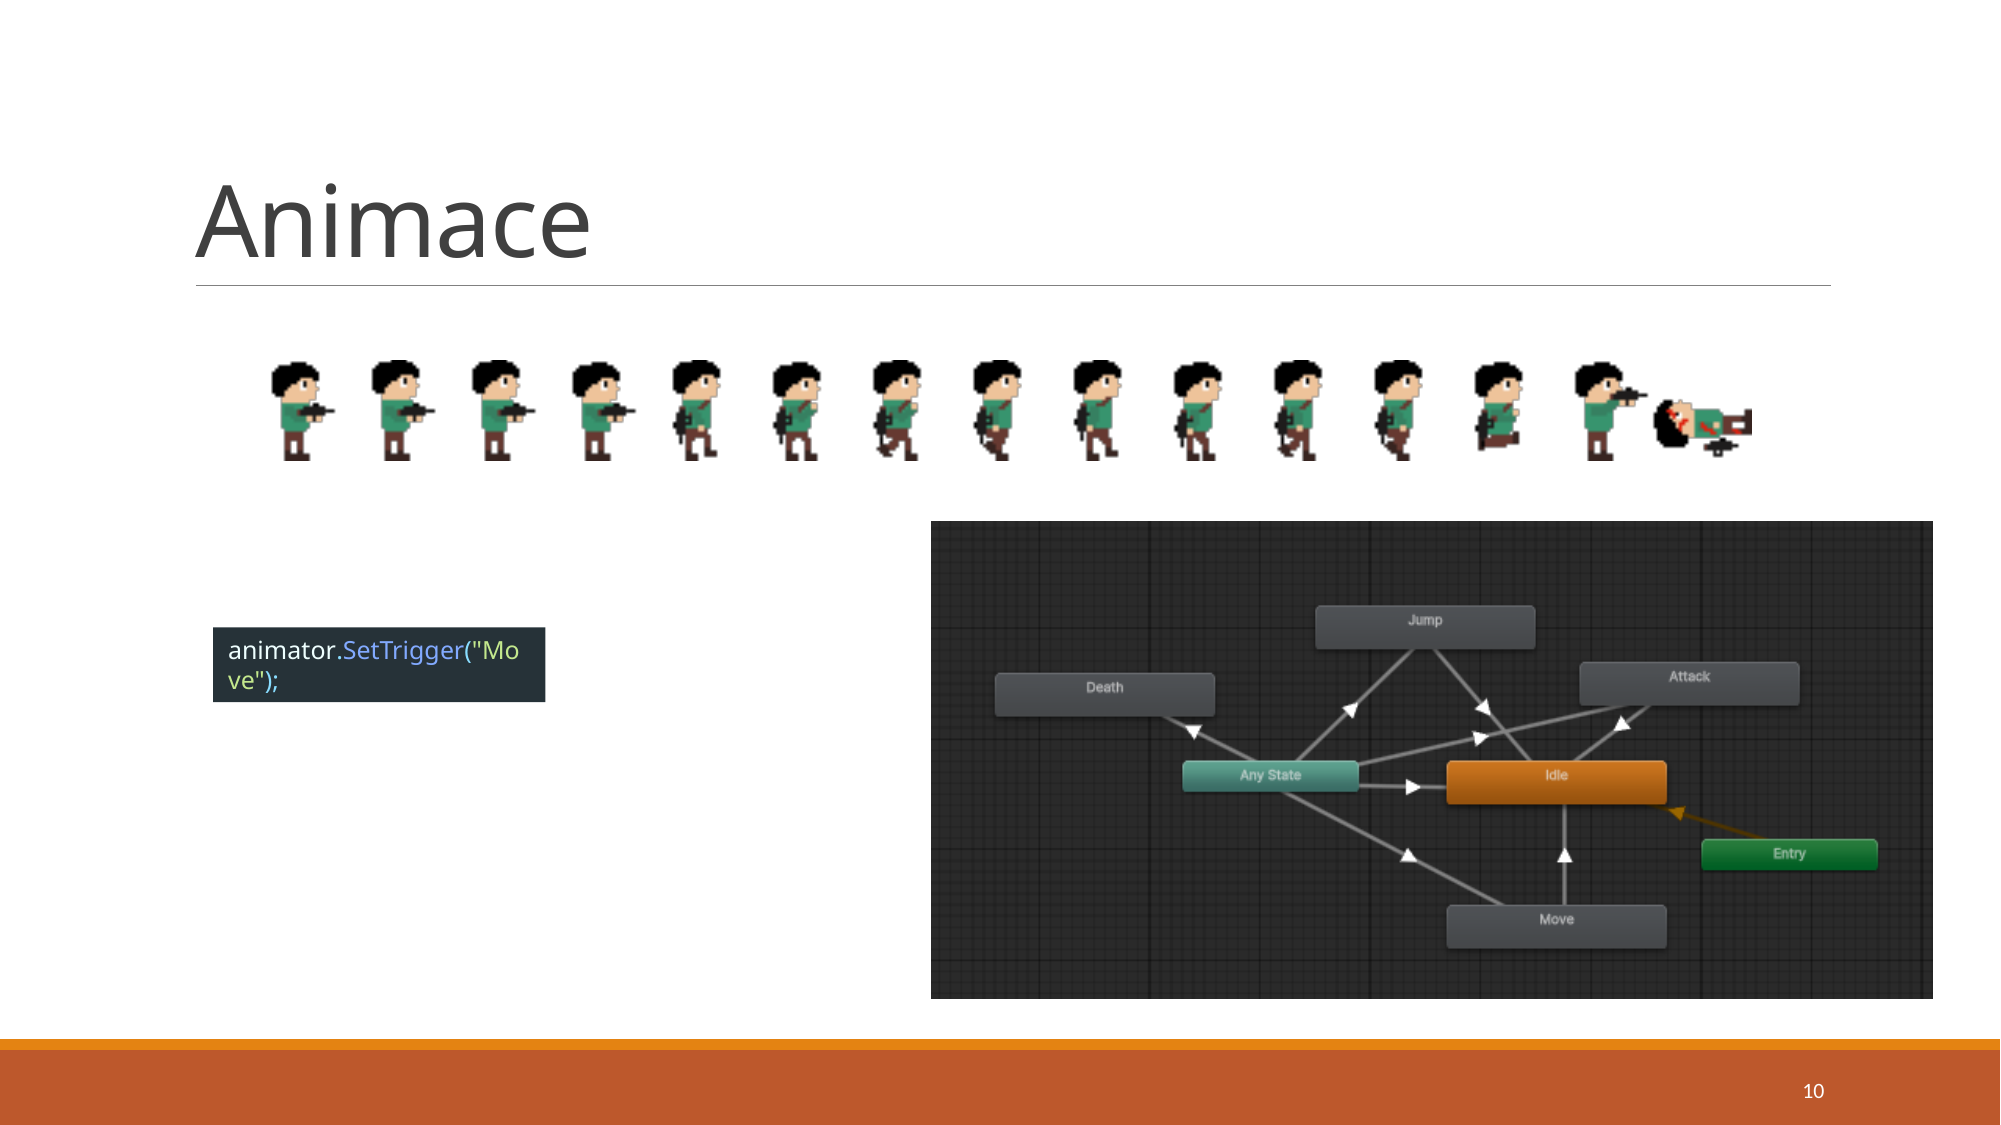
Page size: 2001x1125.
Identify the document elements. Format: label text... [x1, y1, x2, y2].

text_box animator.SetTrigger("Move"); [213, 627, 546, 703]
title Animace [180, 47, 1830, 285]
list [247, 359, 1753, 461]
picture [930, 521, 1934, 999]
slide_number 10 [1624, 1059, 1840, 1120]
